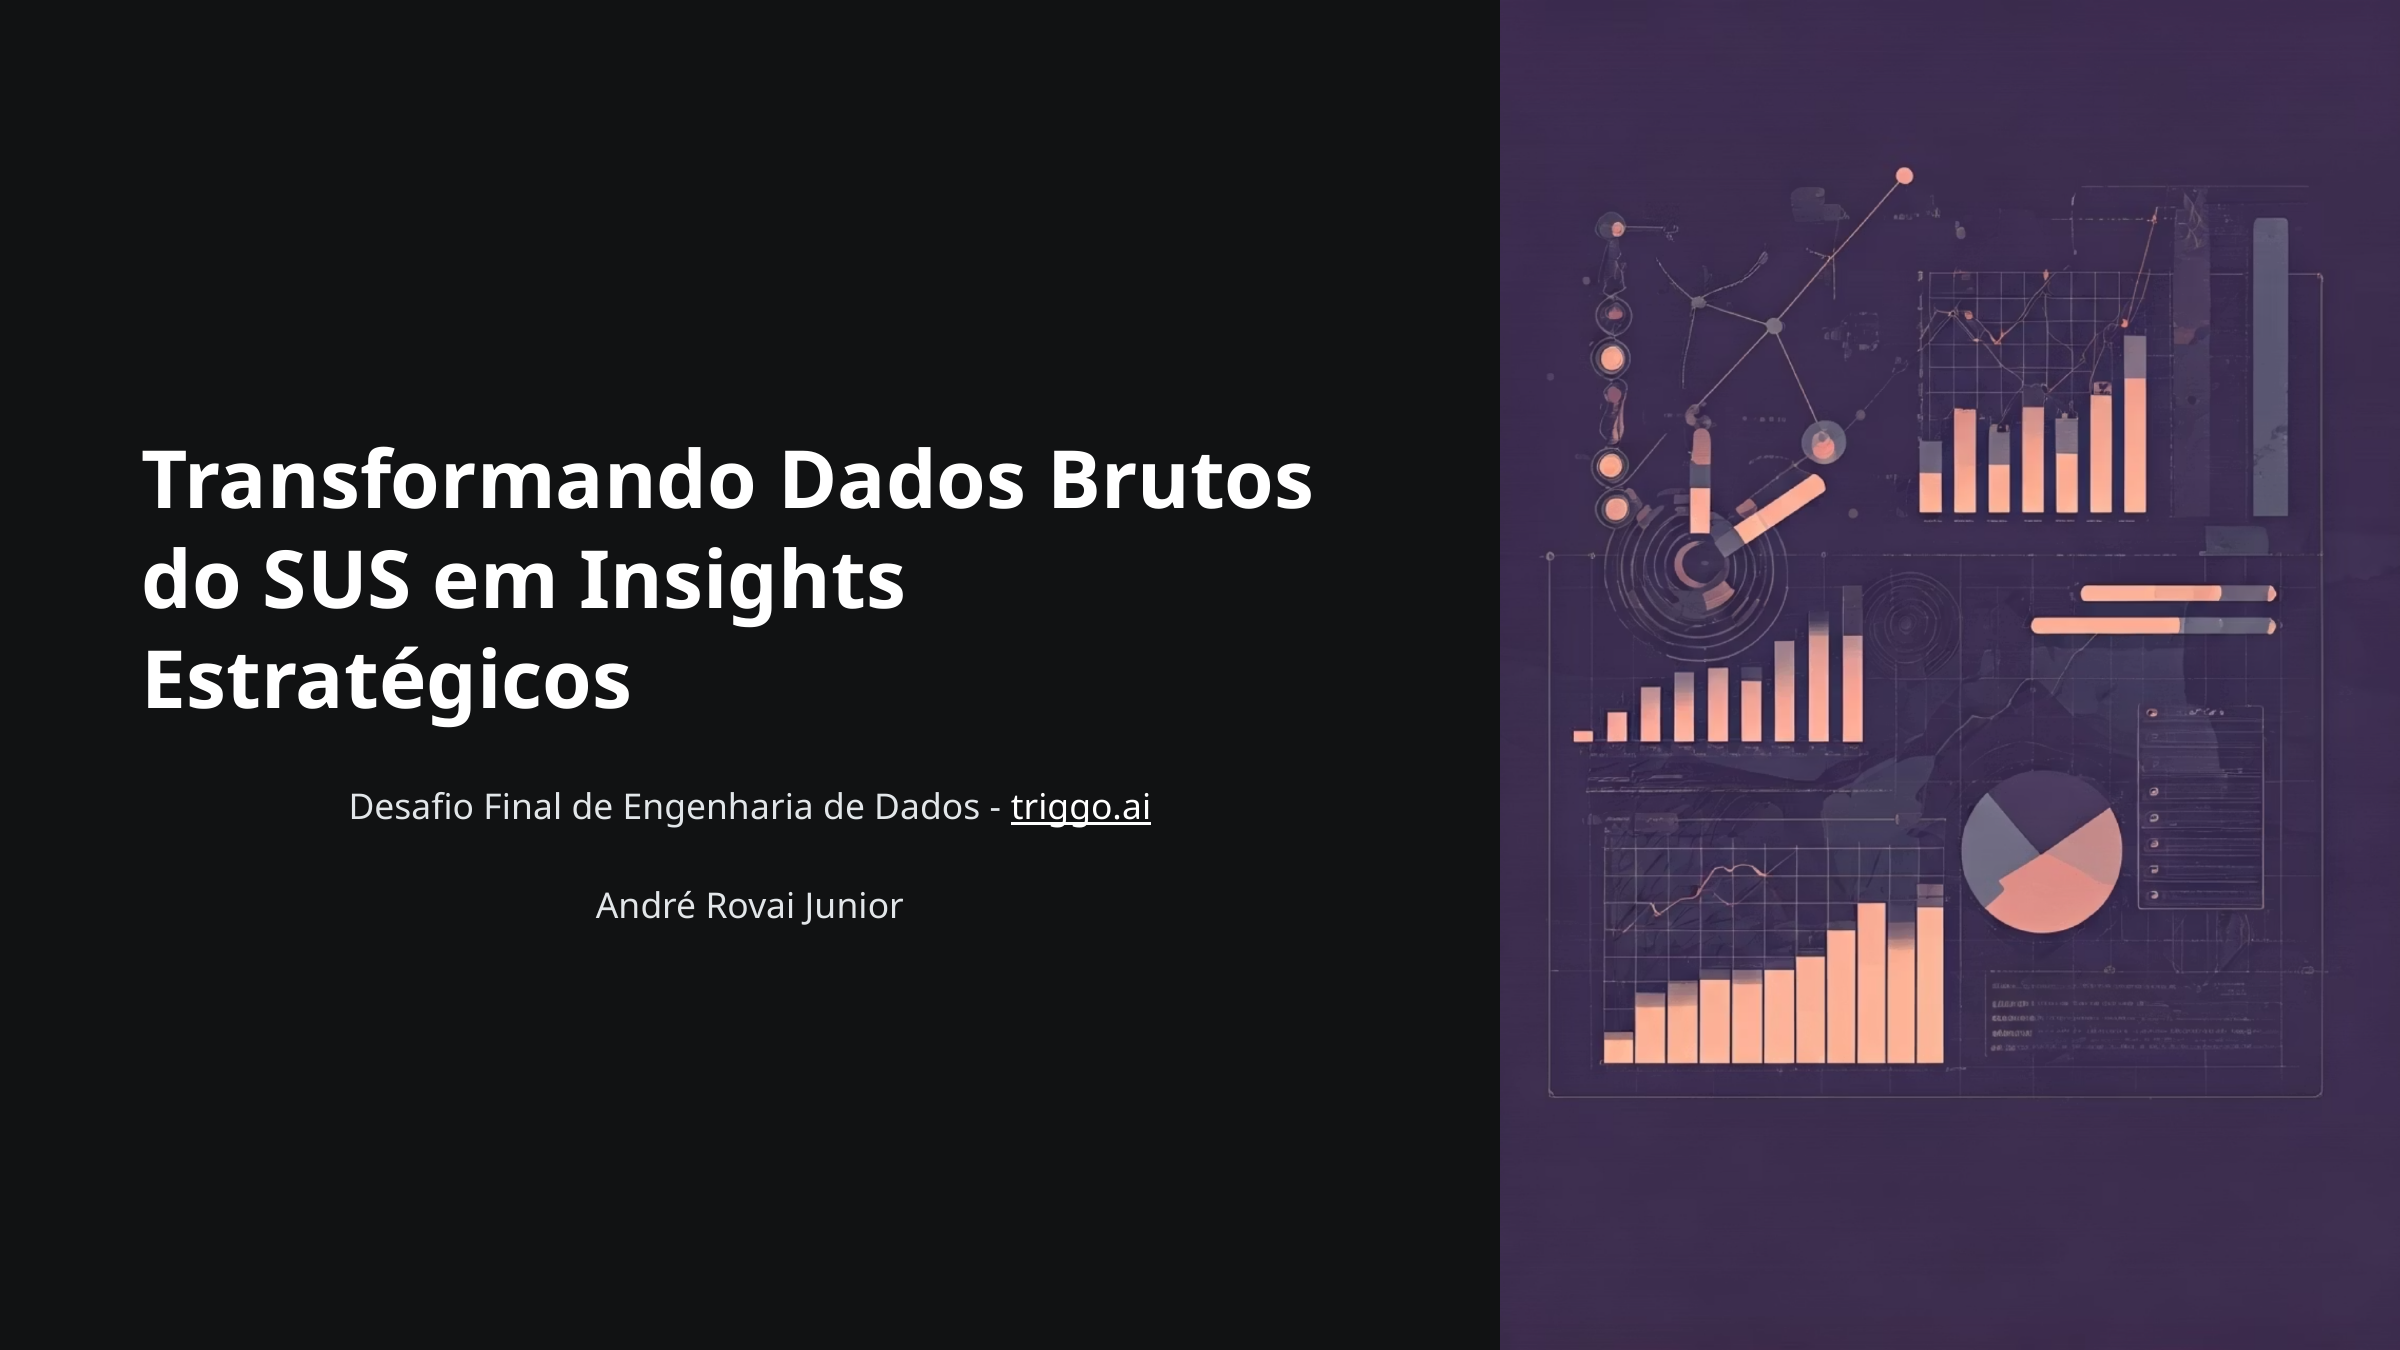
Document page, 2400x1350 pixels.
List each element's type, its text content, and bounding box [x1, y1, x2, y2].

text_box Desafio Final de Engenharia de Dados - triggo.ai [141, 779, 1359, 833]
text_box André Rovai Junior [141, 872, 1359, 926]
text_box Transformando Dados Brutos do SUS em Insights Estratégicos [141, 424, 1359, 727]
picture [1499, 0, 2400, 1350]
